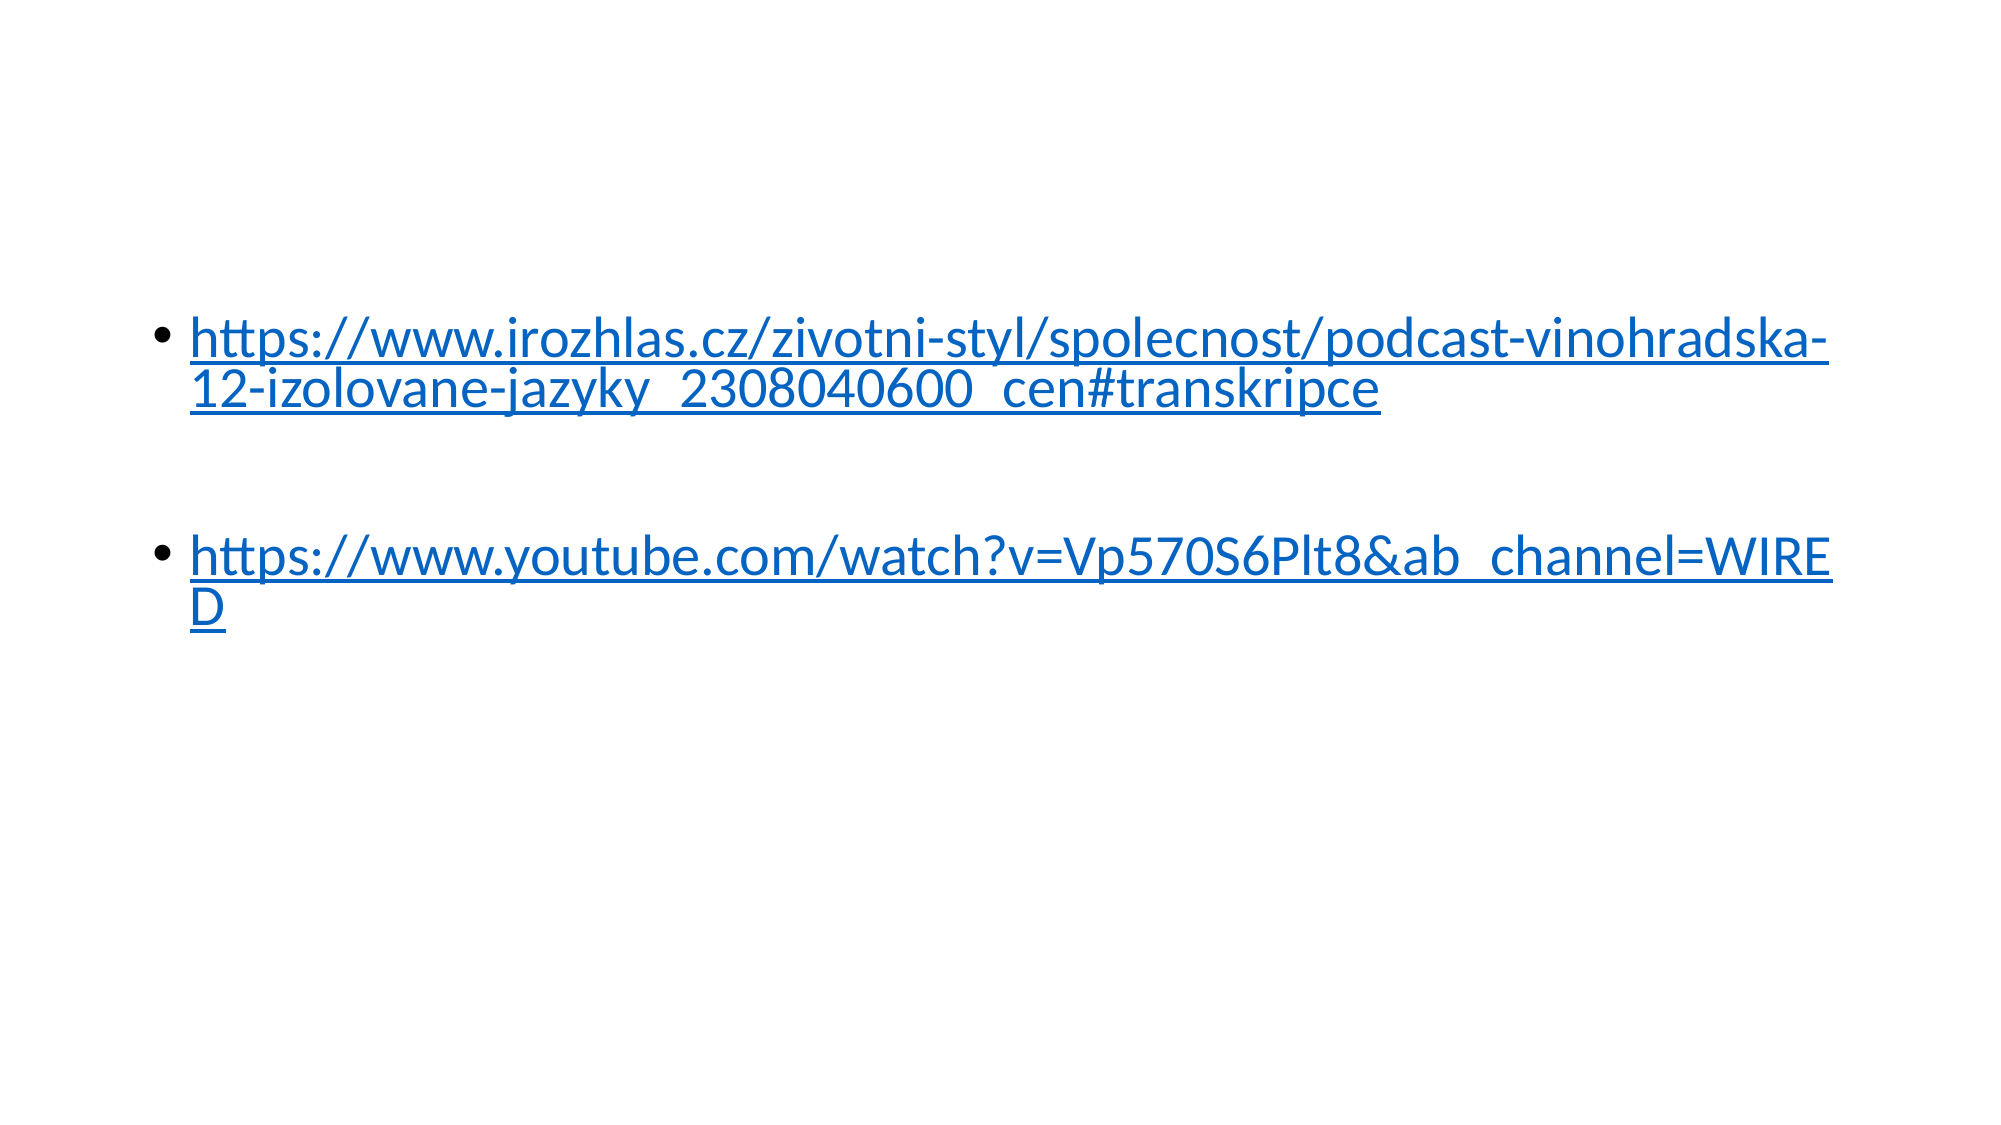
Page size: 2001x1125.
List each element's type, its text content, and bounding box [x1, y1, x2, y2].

list https://www.irozhlas.cz/zivotni-styl/spolecnost/podcast-vinohradska-12-izolovane-jazyky_2308040600_cen#transkripce https://www.youtube.com/watch?v=Vp570S6Plt8&ab_channel=WIRED [137, 299, 1863, 1014]
